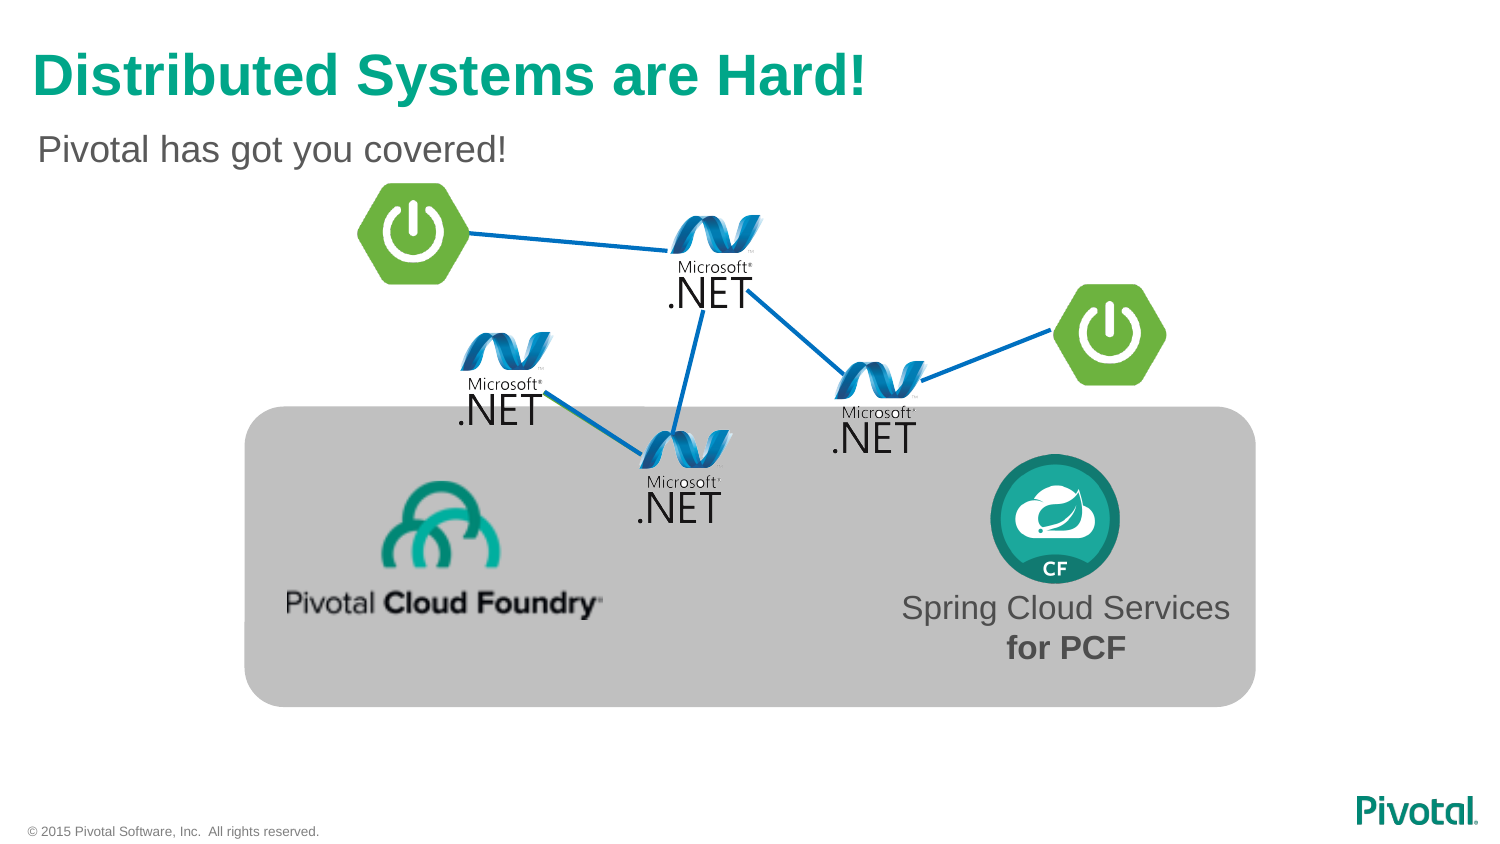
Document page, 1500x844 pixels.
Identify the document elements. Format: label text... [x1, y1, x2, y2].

text_box Spring Cloud Services for PCF [901, 585, 1232, 706]
text_box Pivotal has got you covered! [22, 117, 1500, 199]
picture [636, 427, 734, 526]
text_box [244, 406, 1256, 708]
title Distributed Systems are Hard! [17, 27, 1500, 117]
picture [286, 459, 603, 621]
picture [990, 454, 1120, 585]
picture [667, 212, 765, 311]
picture [1050, 274, 1169, 393]
picture [457, 329, 555, 428]
picture [830, 358, 929, 457]
picture [354, 173, 473, 292]
picture [1356, 796, 1478, 825]
